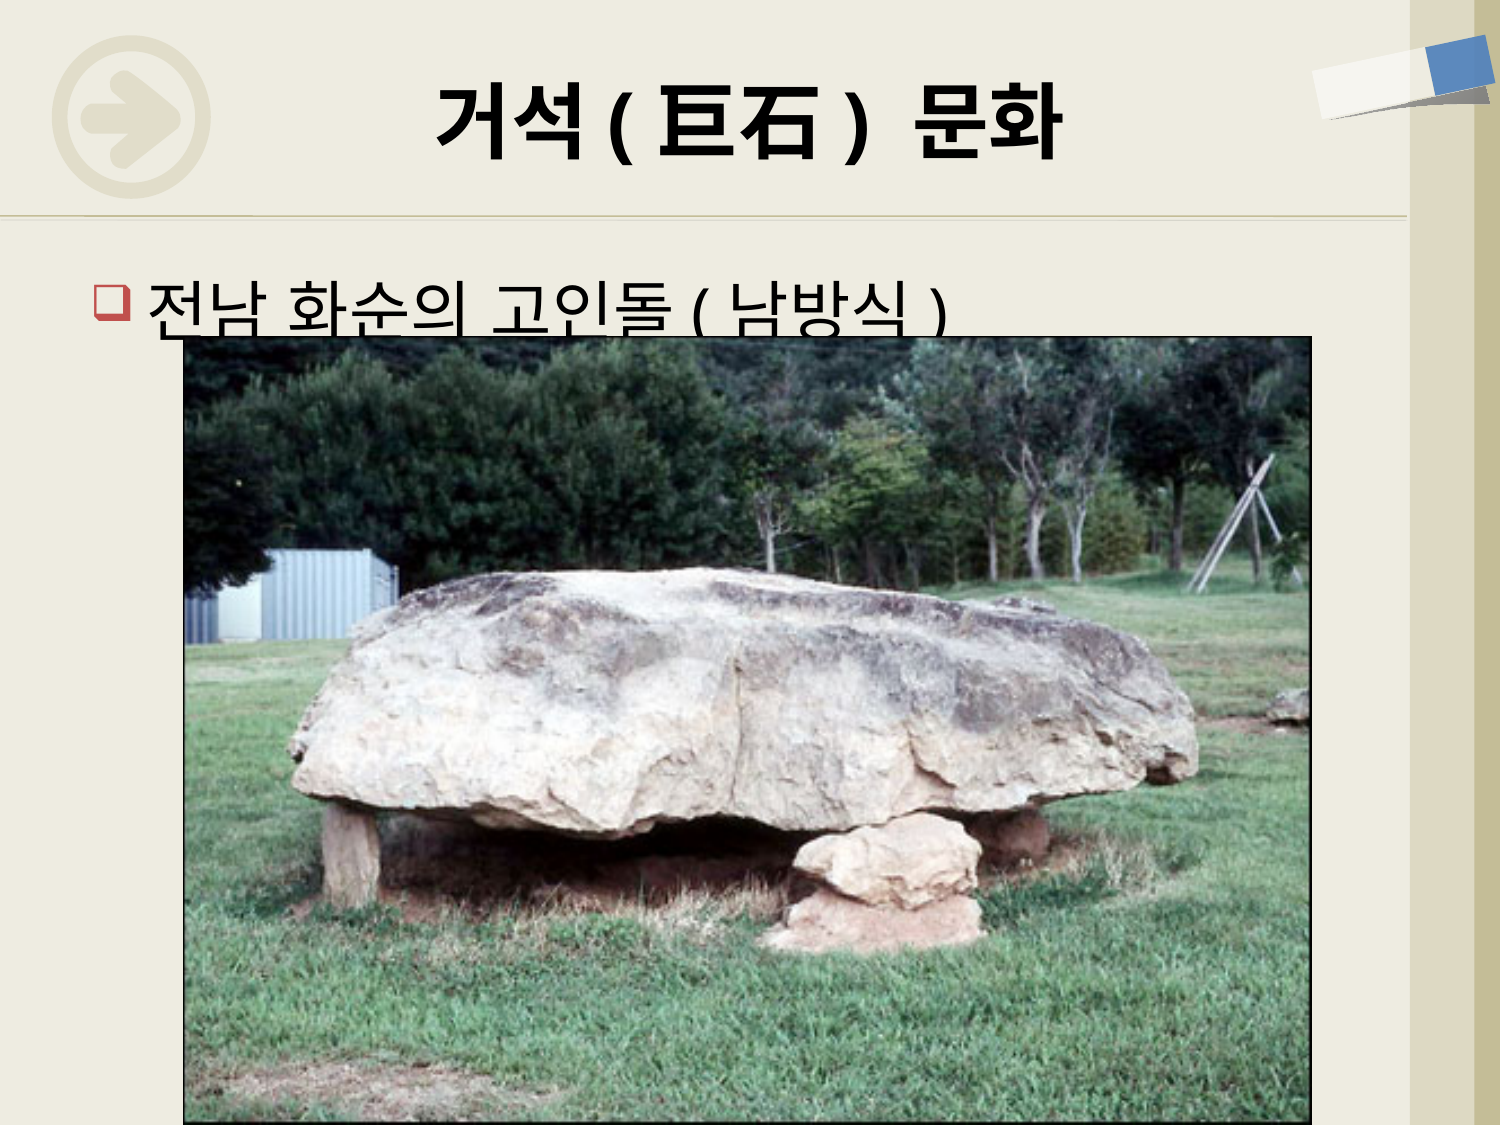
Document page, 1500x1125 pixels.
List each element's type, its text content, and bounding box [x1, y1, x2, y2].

title 거석(巨石) 문화 [75, 24, 1425, 213]
list 전남 화순의 고인돌(남방식) [75, 262, 1406, 1005]
picture [182, 336, 1312, 1125]
